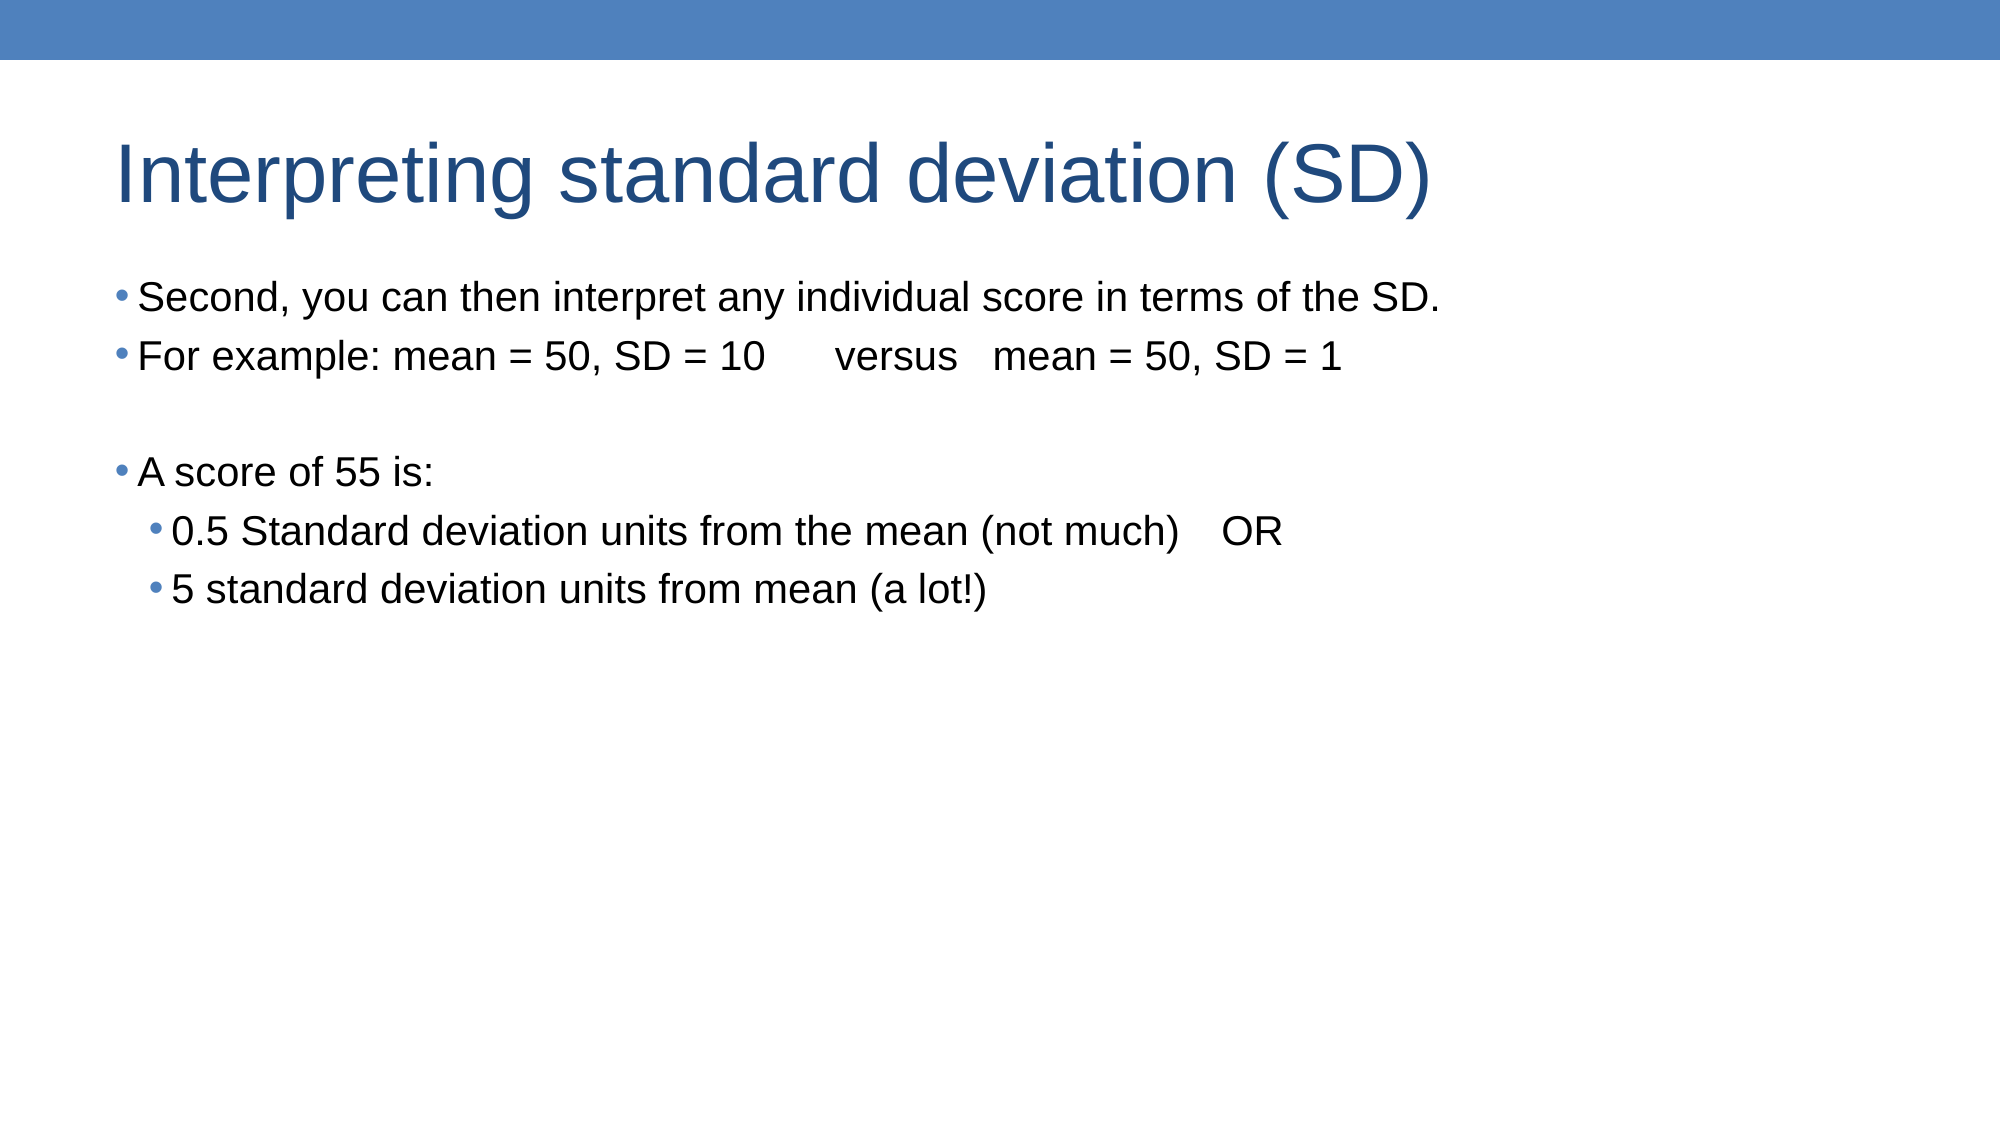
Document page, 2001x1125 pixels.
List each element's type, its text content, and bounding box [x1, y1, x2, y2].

title Interpreting standard deviation (SD) [99, 87, 1900, 250]
list Second, you can then interpret any individual score in terms of the SD. For example: mean = 50, SD = 10 versus mean = 50, SD = 1 A score of 55 is: 0.5 Standard deviation units from the mean (not much) OR 5 standard deviation units from mean (a lot!) [99, 262, 1900, 1063]
